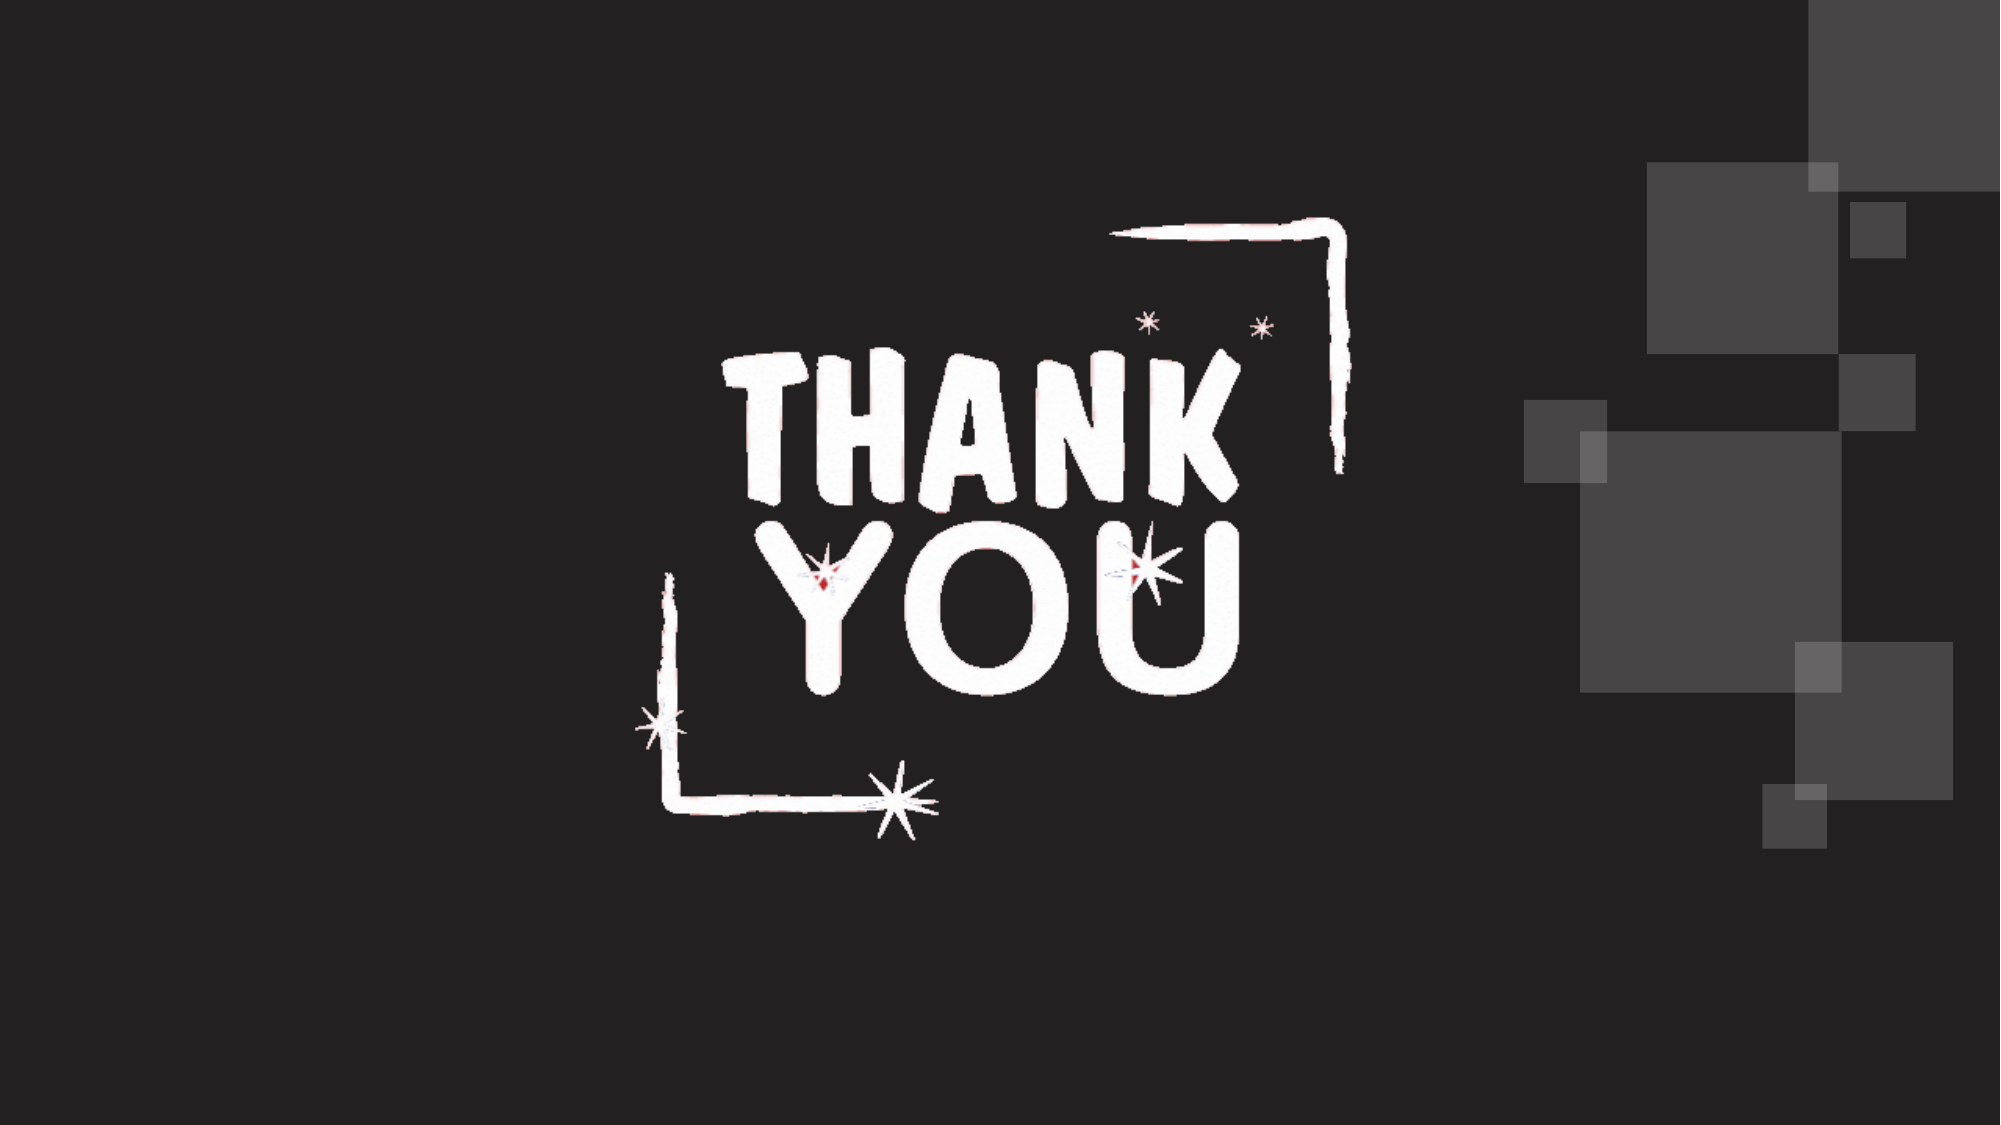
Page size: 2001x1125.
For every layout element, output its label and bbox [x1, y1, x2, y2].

text_box [1838, 353, 1917, 432]
text_box [1646, 161, 1839, 355]
picture [562, 77, 1438, 975]
text_box [1807, 0, 2000, 193]
text_box [1849, 201, 1907, 259]
text_box [1523, 399, 1608, 484]
text_box [1794, 641, 1954, 801]
text_box [1579, 430, 1843, 694]
text_box [1761, 783, 1828, 850]
